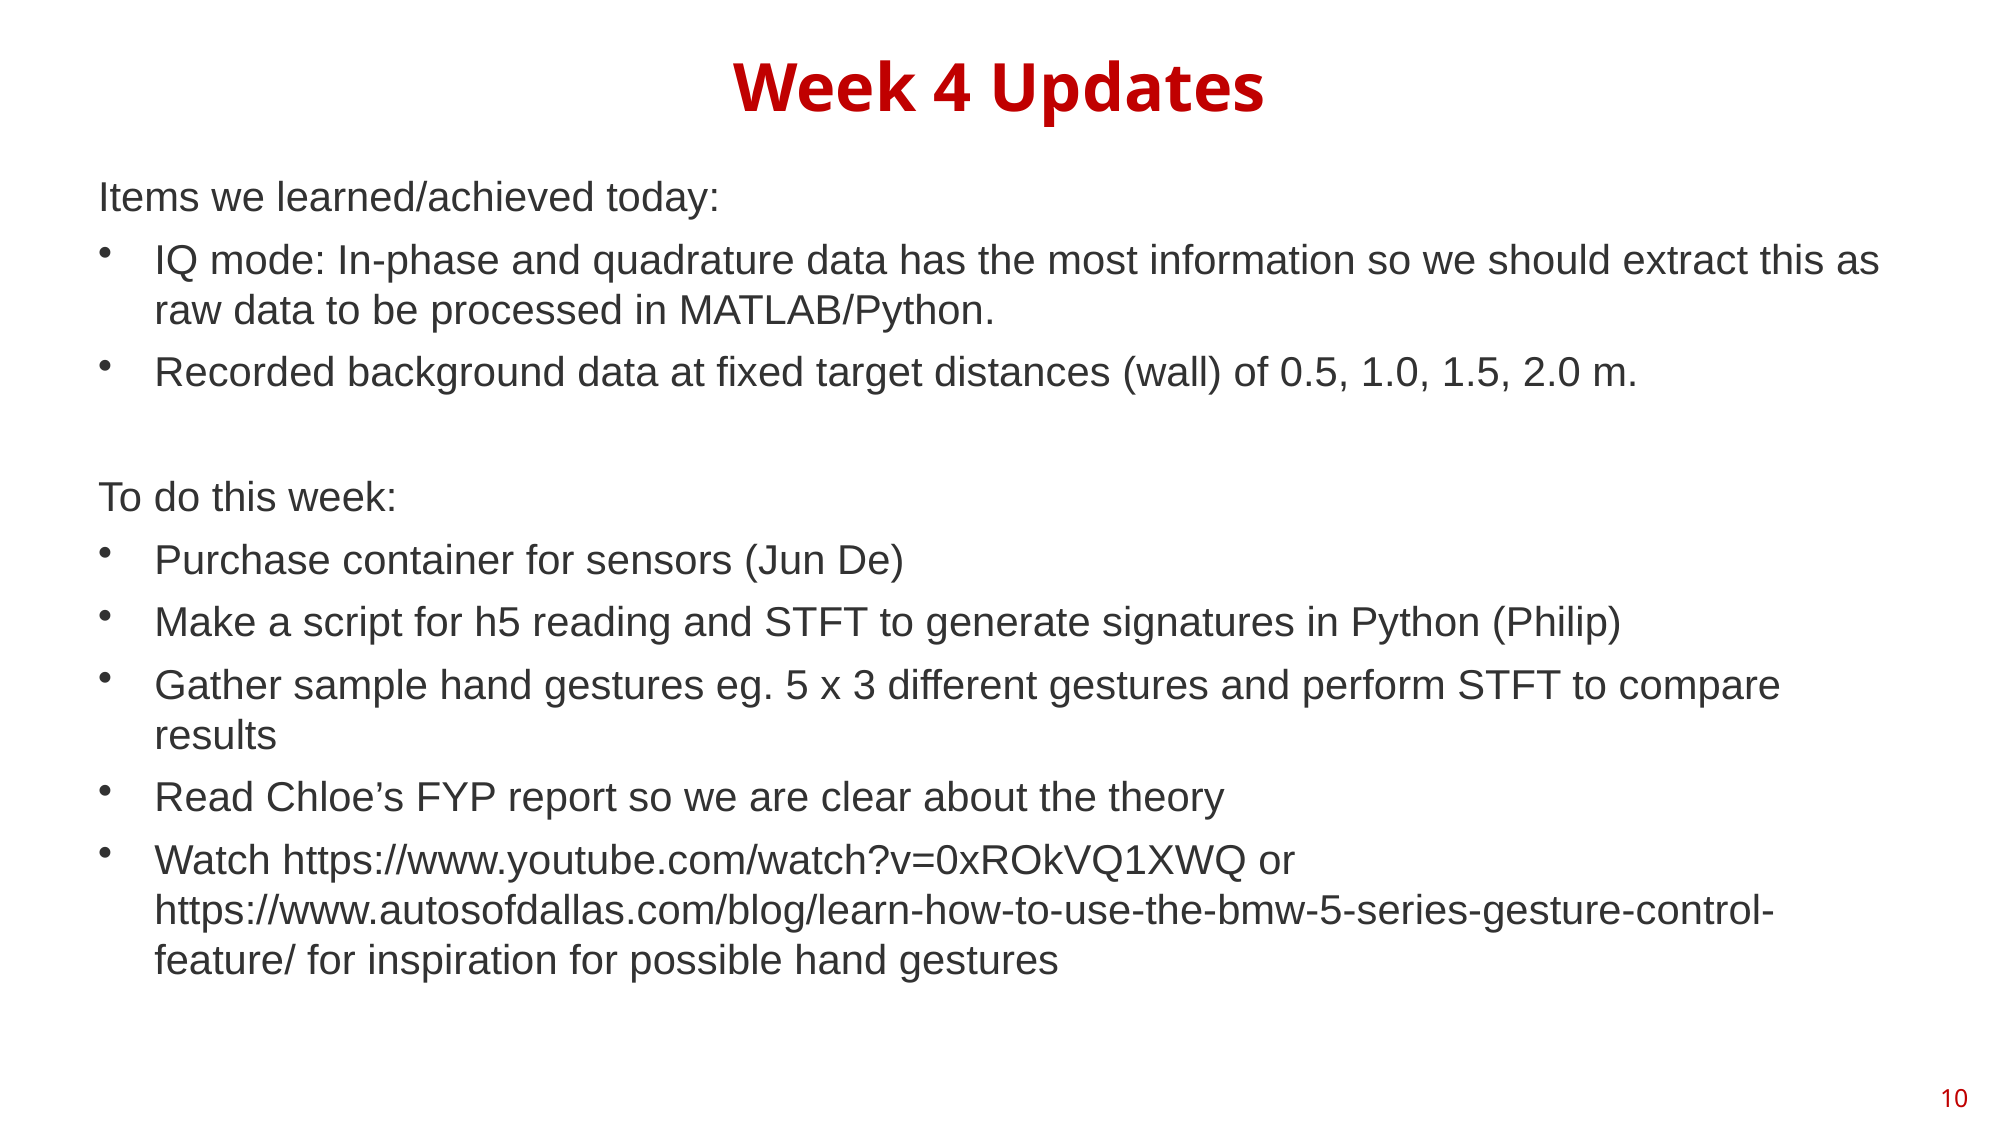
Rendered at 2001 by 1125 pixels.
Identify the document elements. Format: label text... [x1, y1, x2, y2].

list Items we learned/achieved today: IQ mode: In-phase and quadrature data has the most information so we should extract this as raw data to be processed in MATLAB/Python. Recorded background data at fixed target distances (wall) of 0.5, 1.0, 1.5, 2.0 m. To do this week: Purchase container for sensors (Jun De) Make a script for h5 reading and STFT to generate signatures in Python (Philip) Gather sample hand gestures eg. 5 x 3 different gestures and perform STFT to compare results Read Chloe’s FYP report so we are clear about the theory Watch https://www.youtube.com/watch?v=0xROkVQ1XWQ or https://www.autosofdallas.com/blog/learn-how-to-use-the-bmw-5-series-gesture-control-feature/ for inspiration for possible hand gestures [83, 162, 1917, 250]
title Week 4 Updates [0, 37, 2000, 143]
